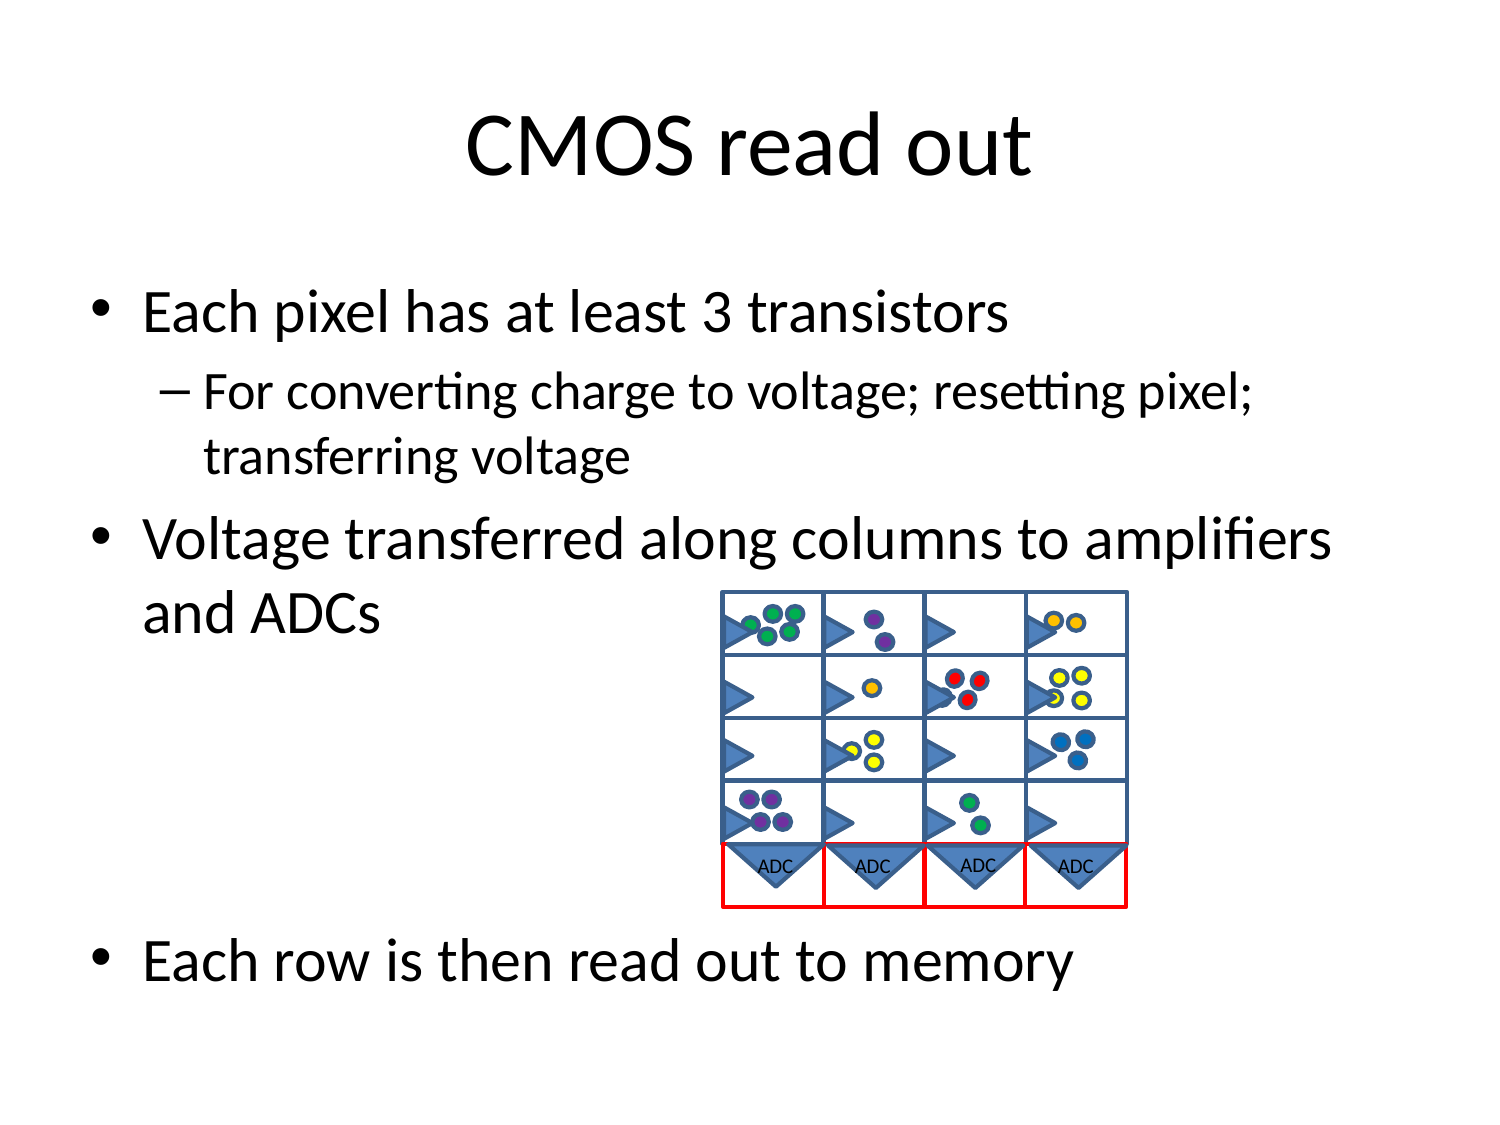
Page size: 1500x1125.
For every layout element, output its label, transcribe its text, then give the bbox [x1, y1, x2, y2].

title CMOS read out [75, 45, 1425, 233]
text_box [722, 591, 1127, 907]
list Each pixel has at least 3 transistors For converting charge to voltage; resetting pixel; transferring voltage Voltage transferred along columns to amplifiers and ADCs Each row is then read out to memory [75, 262, 1425, 1005]
